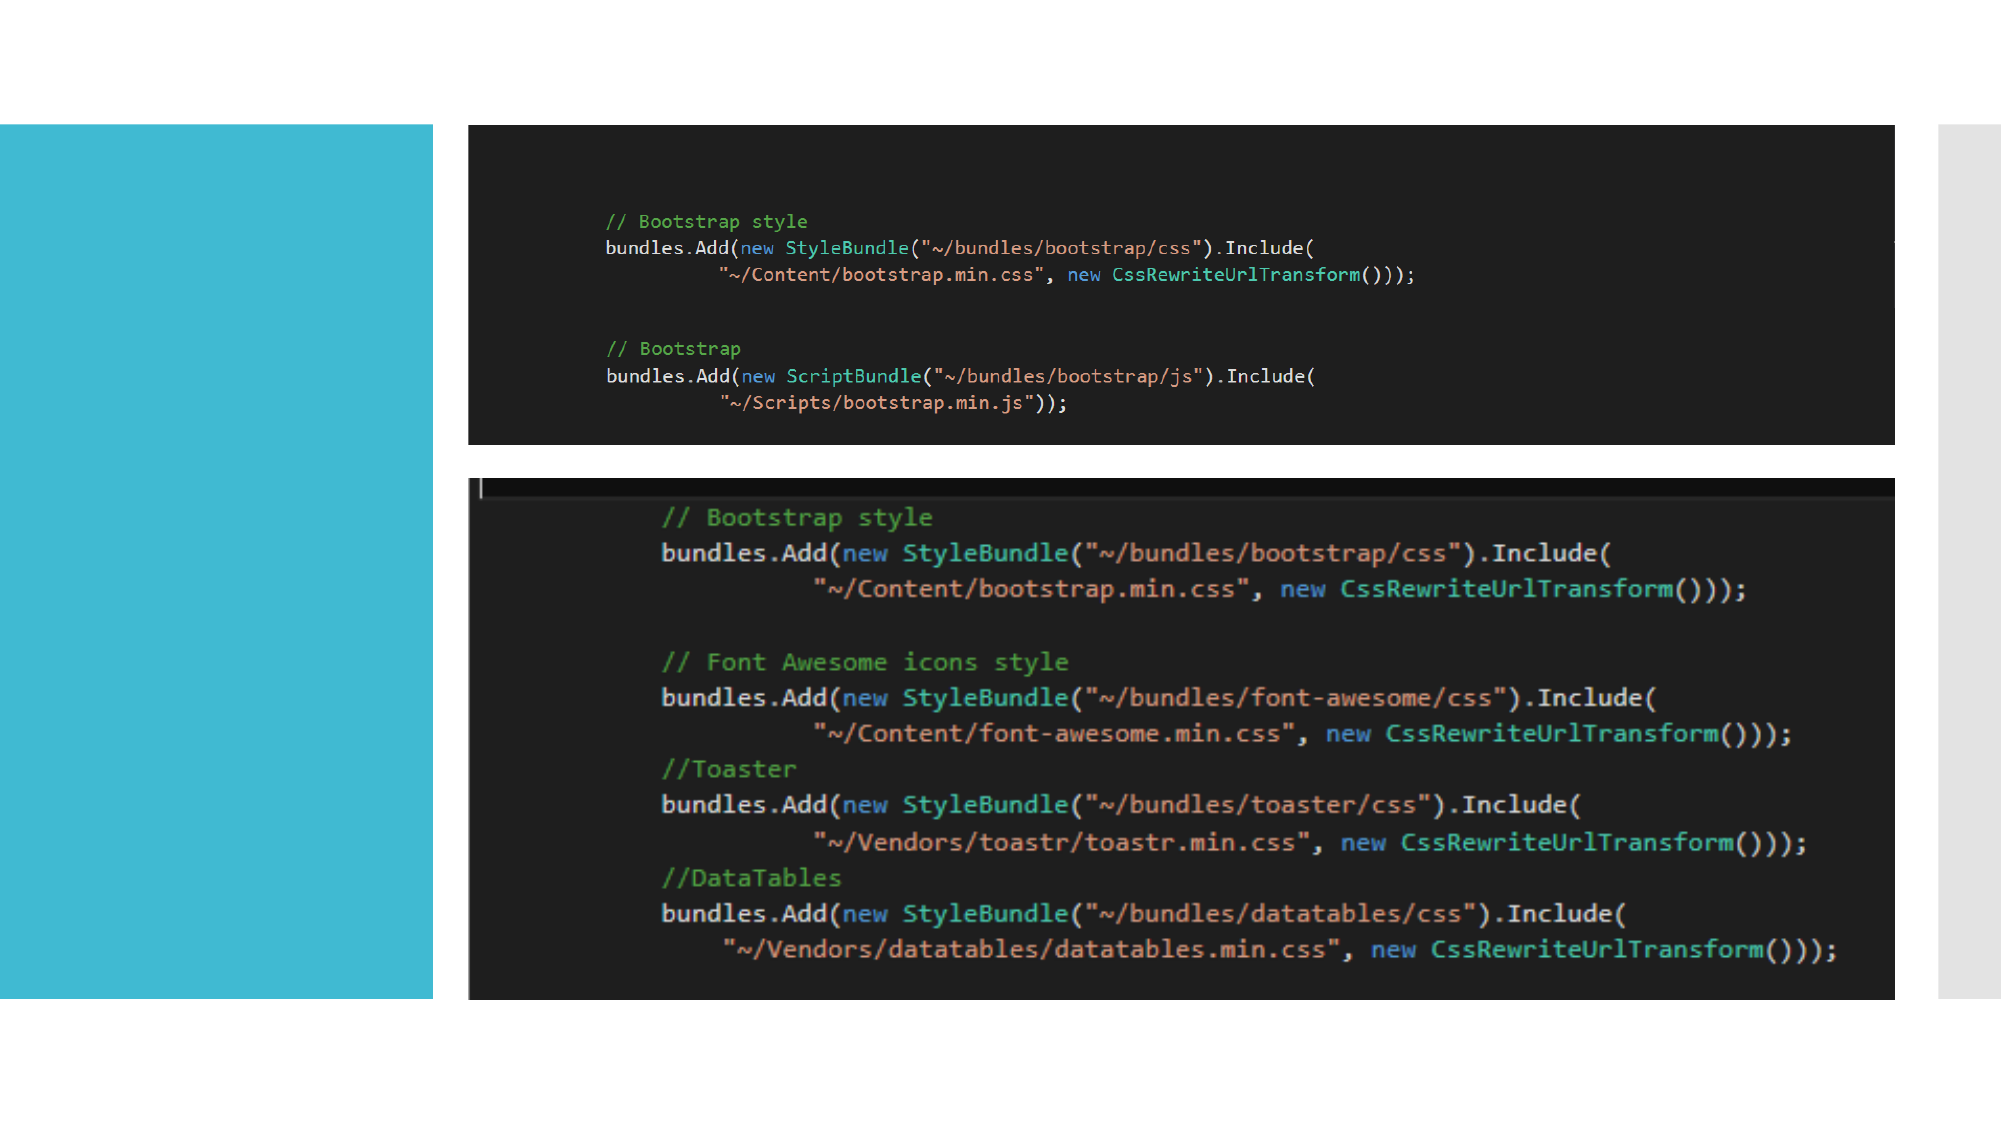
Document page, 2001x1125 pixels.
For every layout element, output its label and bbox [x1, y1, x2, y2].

picture [468, 478, 1896, 1000]
picture [468, 307, 1896, 446]
list [468, 125, 1896, 307]
